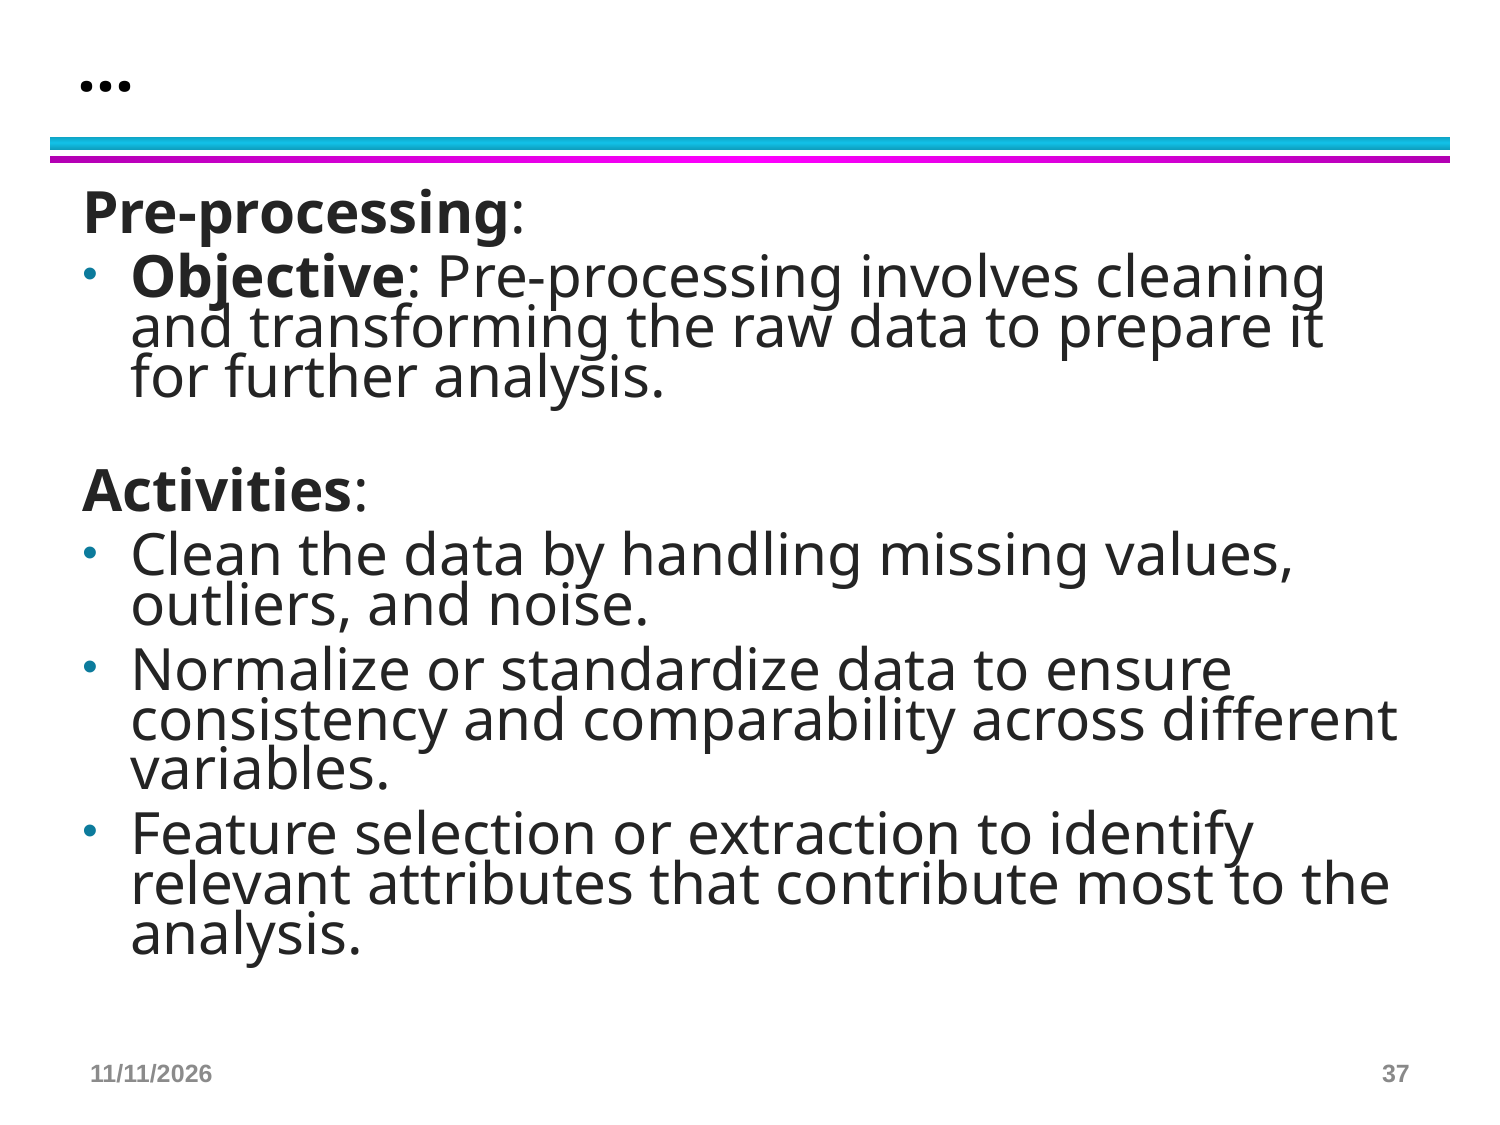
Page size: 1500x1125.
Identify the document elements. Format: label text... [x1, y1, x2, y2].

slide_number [75, 1042, 425, 1103]
list Pre-processing: Objective: Pre-processing involves cleaning and transforming the raw data to prepare it for further analysis. Activities: Clean the data by handling missing values, outliers, and noise. Normalize or standardize data to ensure consistency and comparability across different variables. Feature selection or extraction to identify relevant attributes that contribute most to the analysis. [67, 187, 1432, 1038]
title … [62, 24, 1421, 113]
slide_number 37 [1074, 1042, 1425, 1103]
